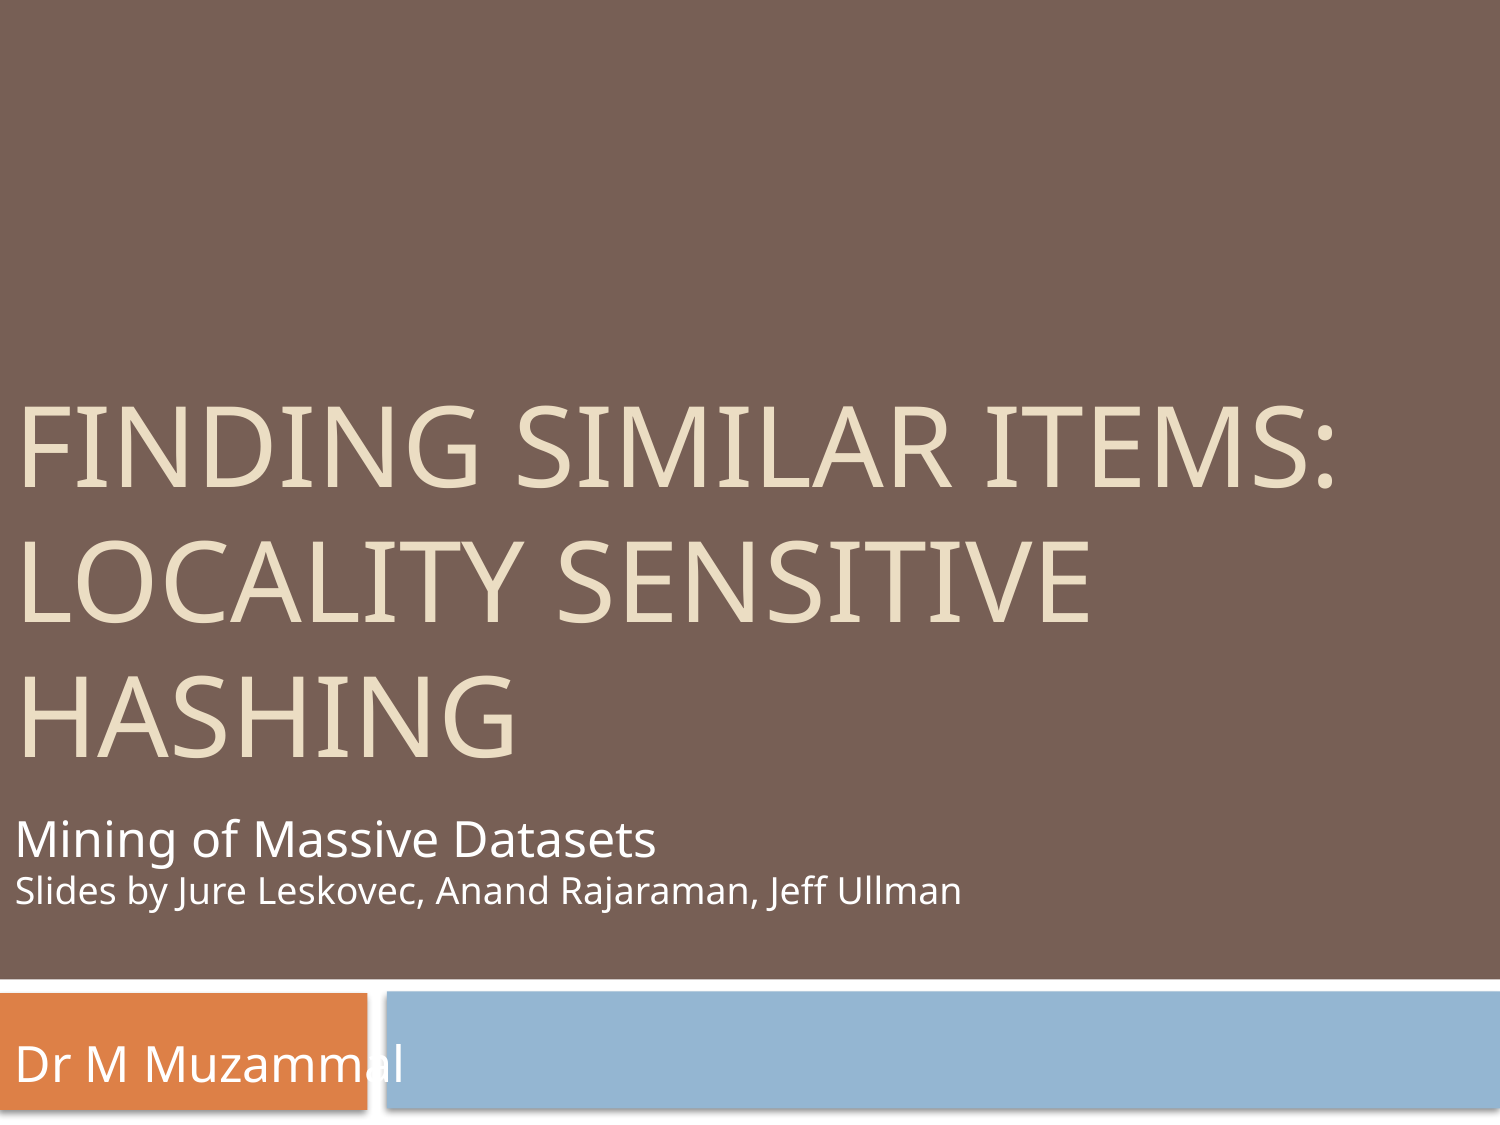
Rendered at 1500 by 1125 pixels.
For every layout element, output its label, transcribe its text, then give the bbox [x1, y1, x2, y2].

text_box Mining of Massive Datasets Slides by Jure Leskovec, Anand Rajaraman, Jeff Ullman Dr M Muzammal [0, 799, 1100, 1100]
title Finding Similar Items: Locality Sensitive Hashing [0, 200, 1413, 788]
